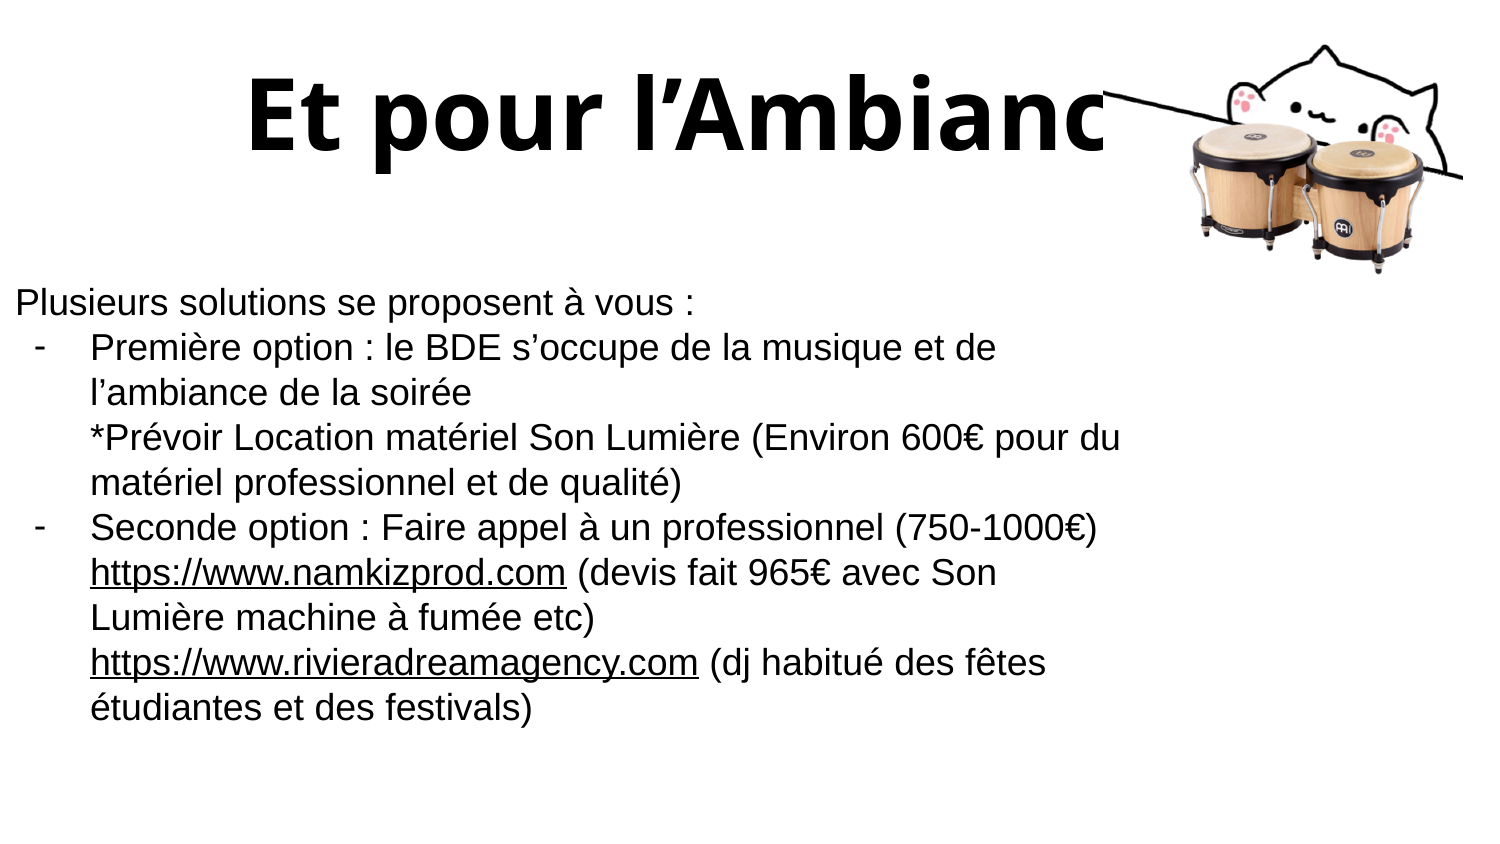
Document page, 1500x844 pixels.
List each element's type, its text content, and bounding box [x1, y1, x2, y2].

text_box Et pour l’Ambiance ? [174, 35, 1098, 170]
text_box Plusieurs solutions se proposent à vous : Première option : le BDE s’occupe de la musique et de l’ambiance de la soirée *Prévoir Location matériel Son Lumière (Environ 600€ pour du matériel professionnel et de qualité) Seconde option : Faire appel à un professionnel (750-1000€) https://www.namkizprod.com (devis fait 965€ avec Son Lumière machine à fumée etc) https://www.rivieradreamagency.com (dj habitué des fêtes étudiantes et des festivals) [0, 262, 1152, 767]
picture [1103, 20, 1463, 306]
